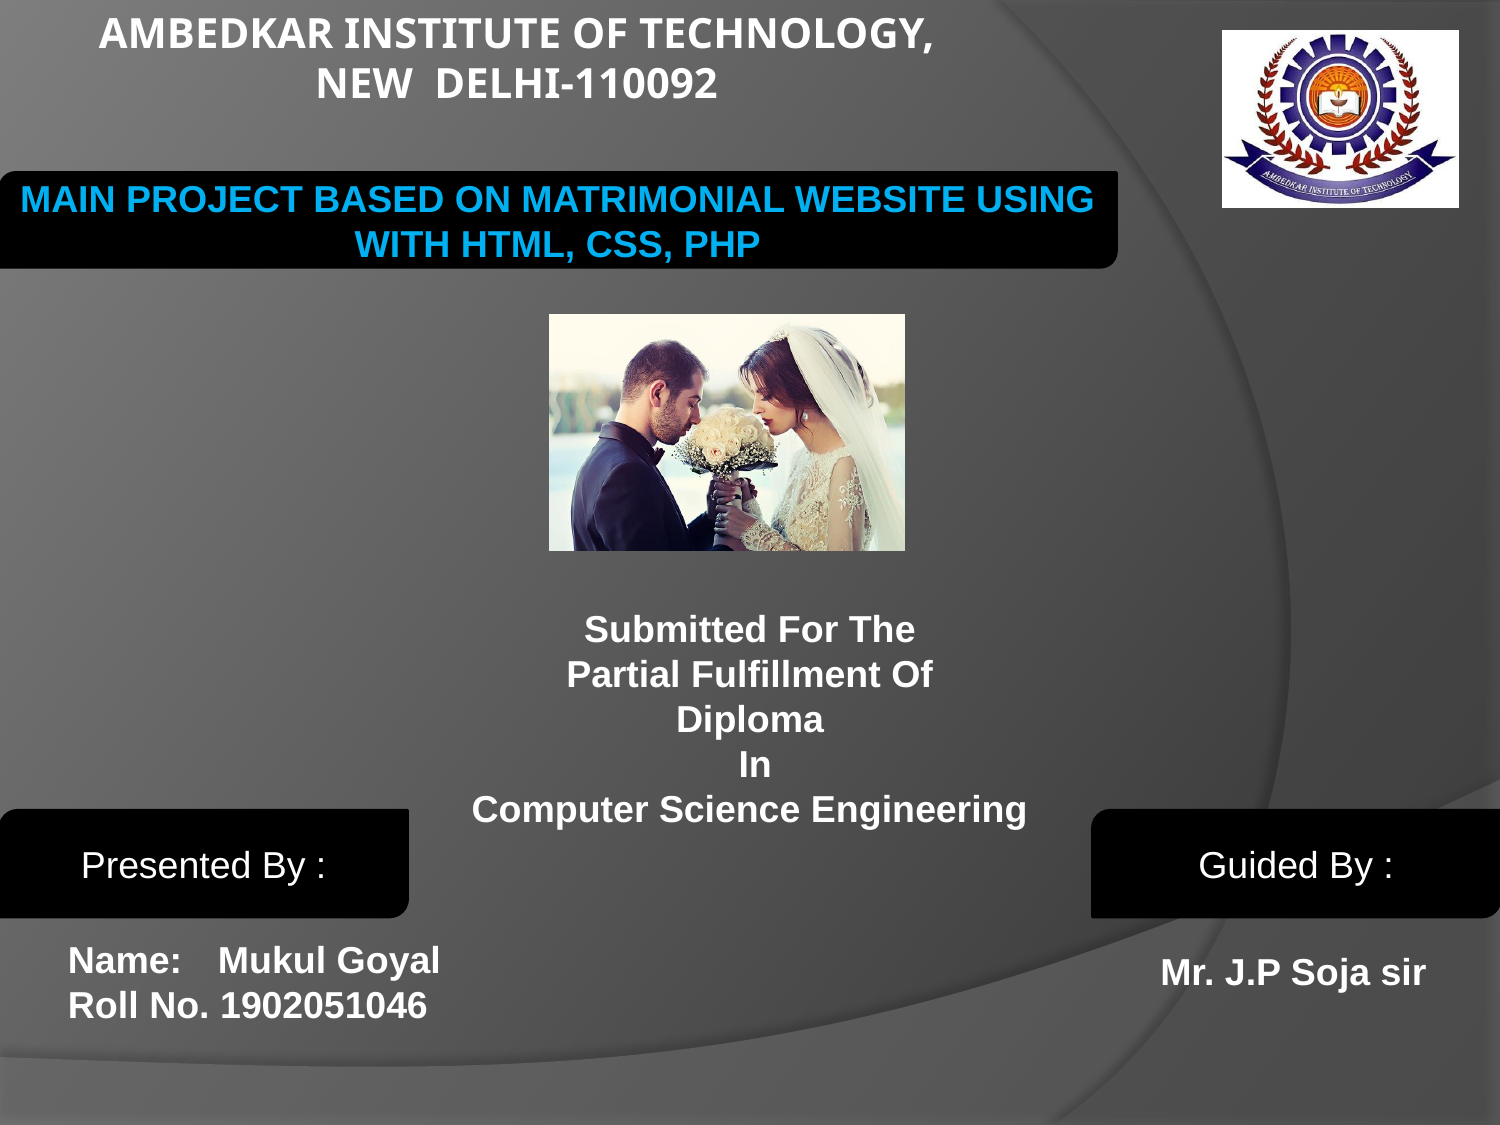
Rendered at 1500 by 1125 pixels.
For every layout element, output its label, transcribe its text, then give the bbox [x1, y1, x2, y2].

text_box AMBEDKAR INSTITUTE OF TECHNOLOGY, NEW DELHI-110092 [0, 0, 1075, 115]
text_box Submitted For The Partial Fulfillment Of Diploma In Computer Science Engineering [431, 597, 1069, 838]
text_box Guided By : [1091, 808, 1500, 919]
picture [548, 314, 906, 551]
text_box Name: Mukul Goyal Roll No. 1902051046 [53, 928, 479, 1079]
text_box Presented By : [0, 808, 409, 919]
text_box MAIN PROJECT BASED ON MATRIMONIAL WEBSITE USING WITH HTML, CSS, PHP [0, 171, 1118, 269]
text_box Mr. J.P Soja sir [1145, 940, 1500, 1001]
picture [1222, 30, 1459, 209]
